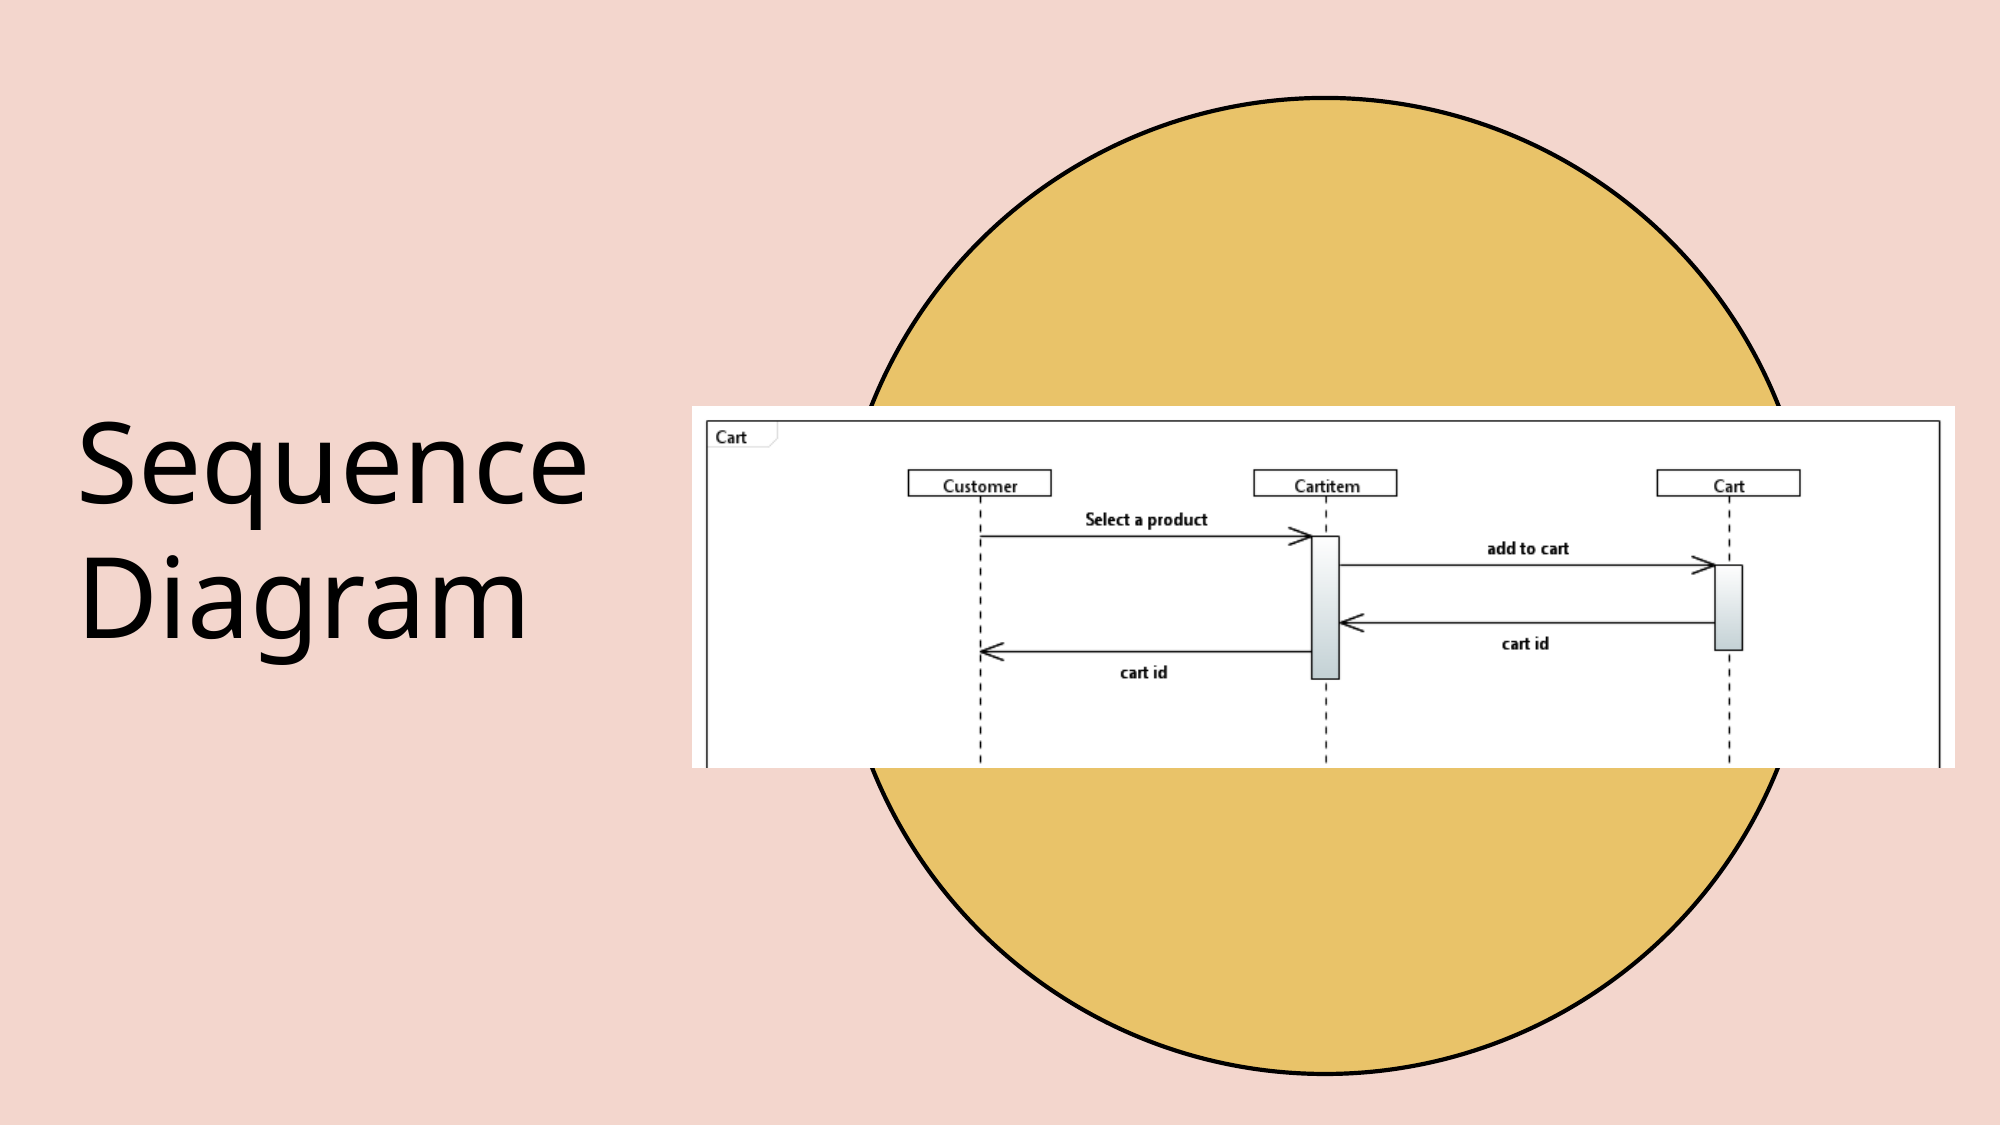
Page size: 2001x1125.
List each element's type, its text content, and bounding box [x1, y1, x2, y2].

picture [692, 406, 1955, 768]
title Sequence Diagram [61, 383, 677, 702]
